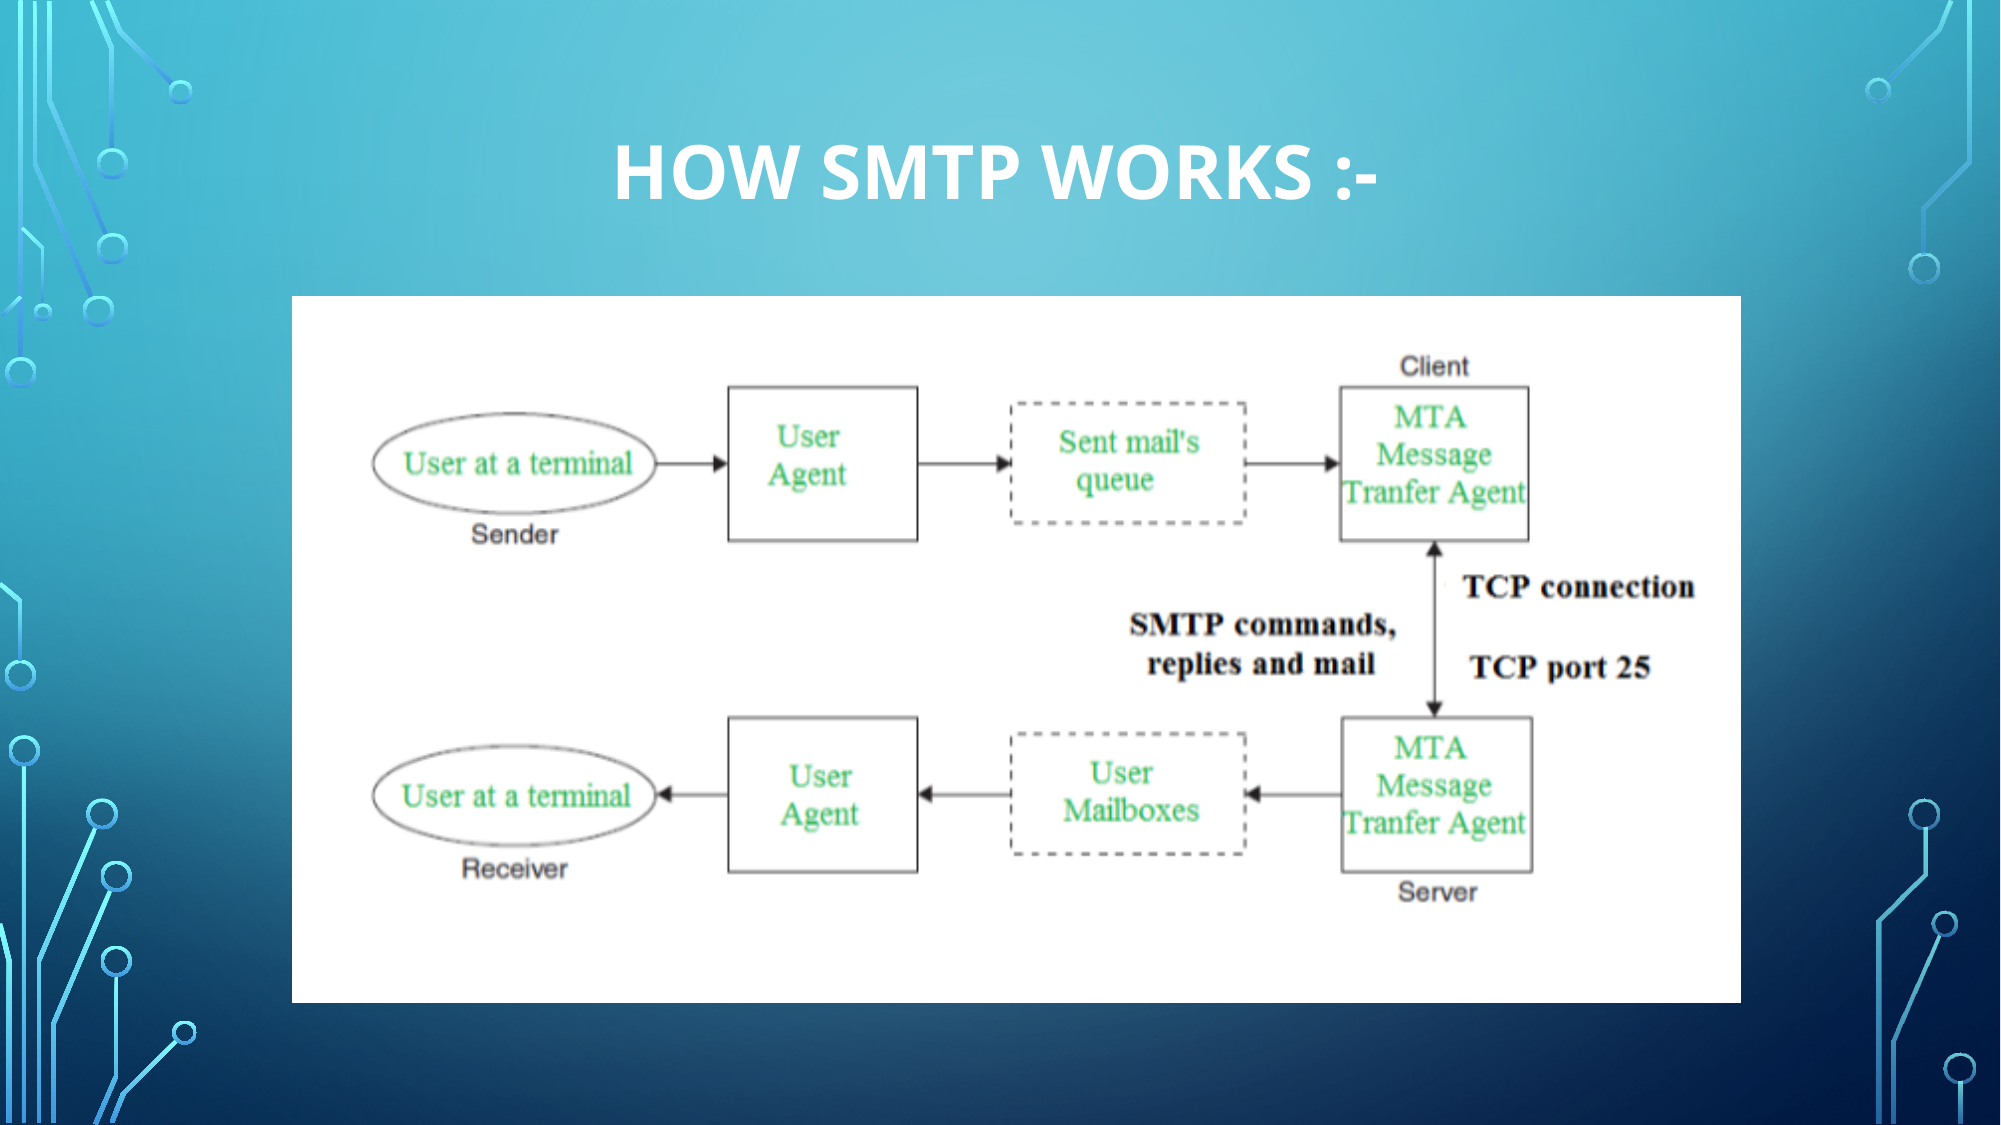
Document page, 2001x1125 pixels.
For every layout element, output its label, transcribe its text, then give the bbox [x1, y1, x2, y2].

title HOW SMTP WORKS :- [187, 83, 1813, 267]
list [292, 296, 1742, 1004]
